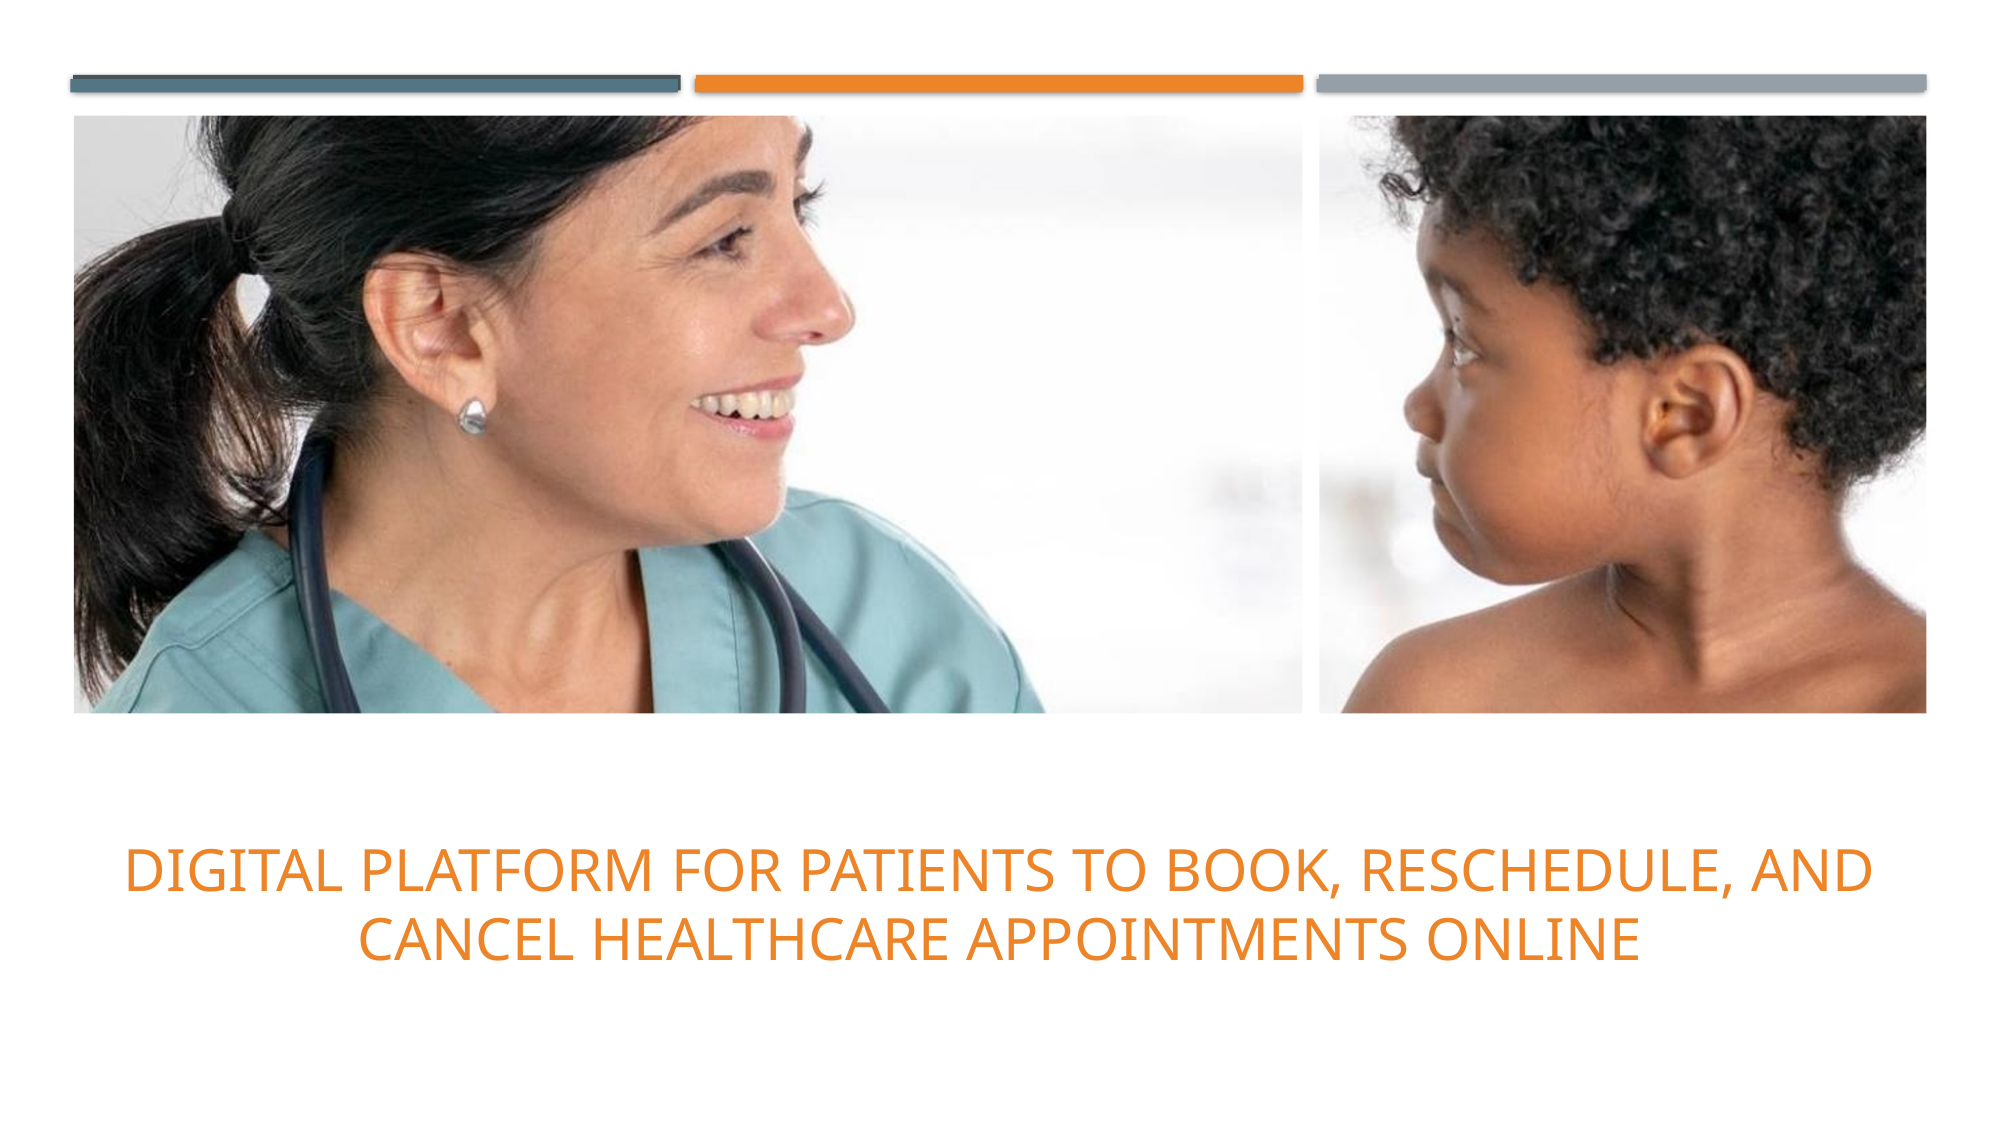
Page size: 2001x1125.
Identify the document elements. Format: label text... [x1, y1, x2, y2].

title Digital platform for patients to book, reschedule, and cancel healthcare appointments online [73, 725, 1927, 980]
picture [73, 115, 1927, 714]
